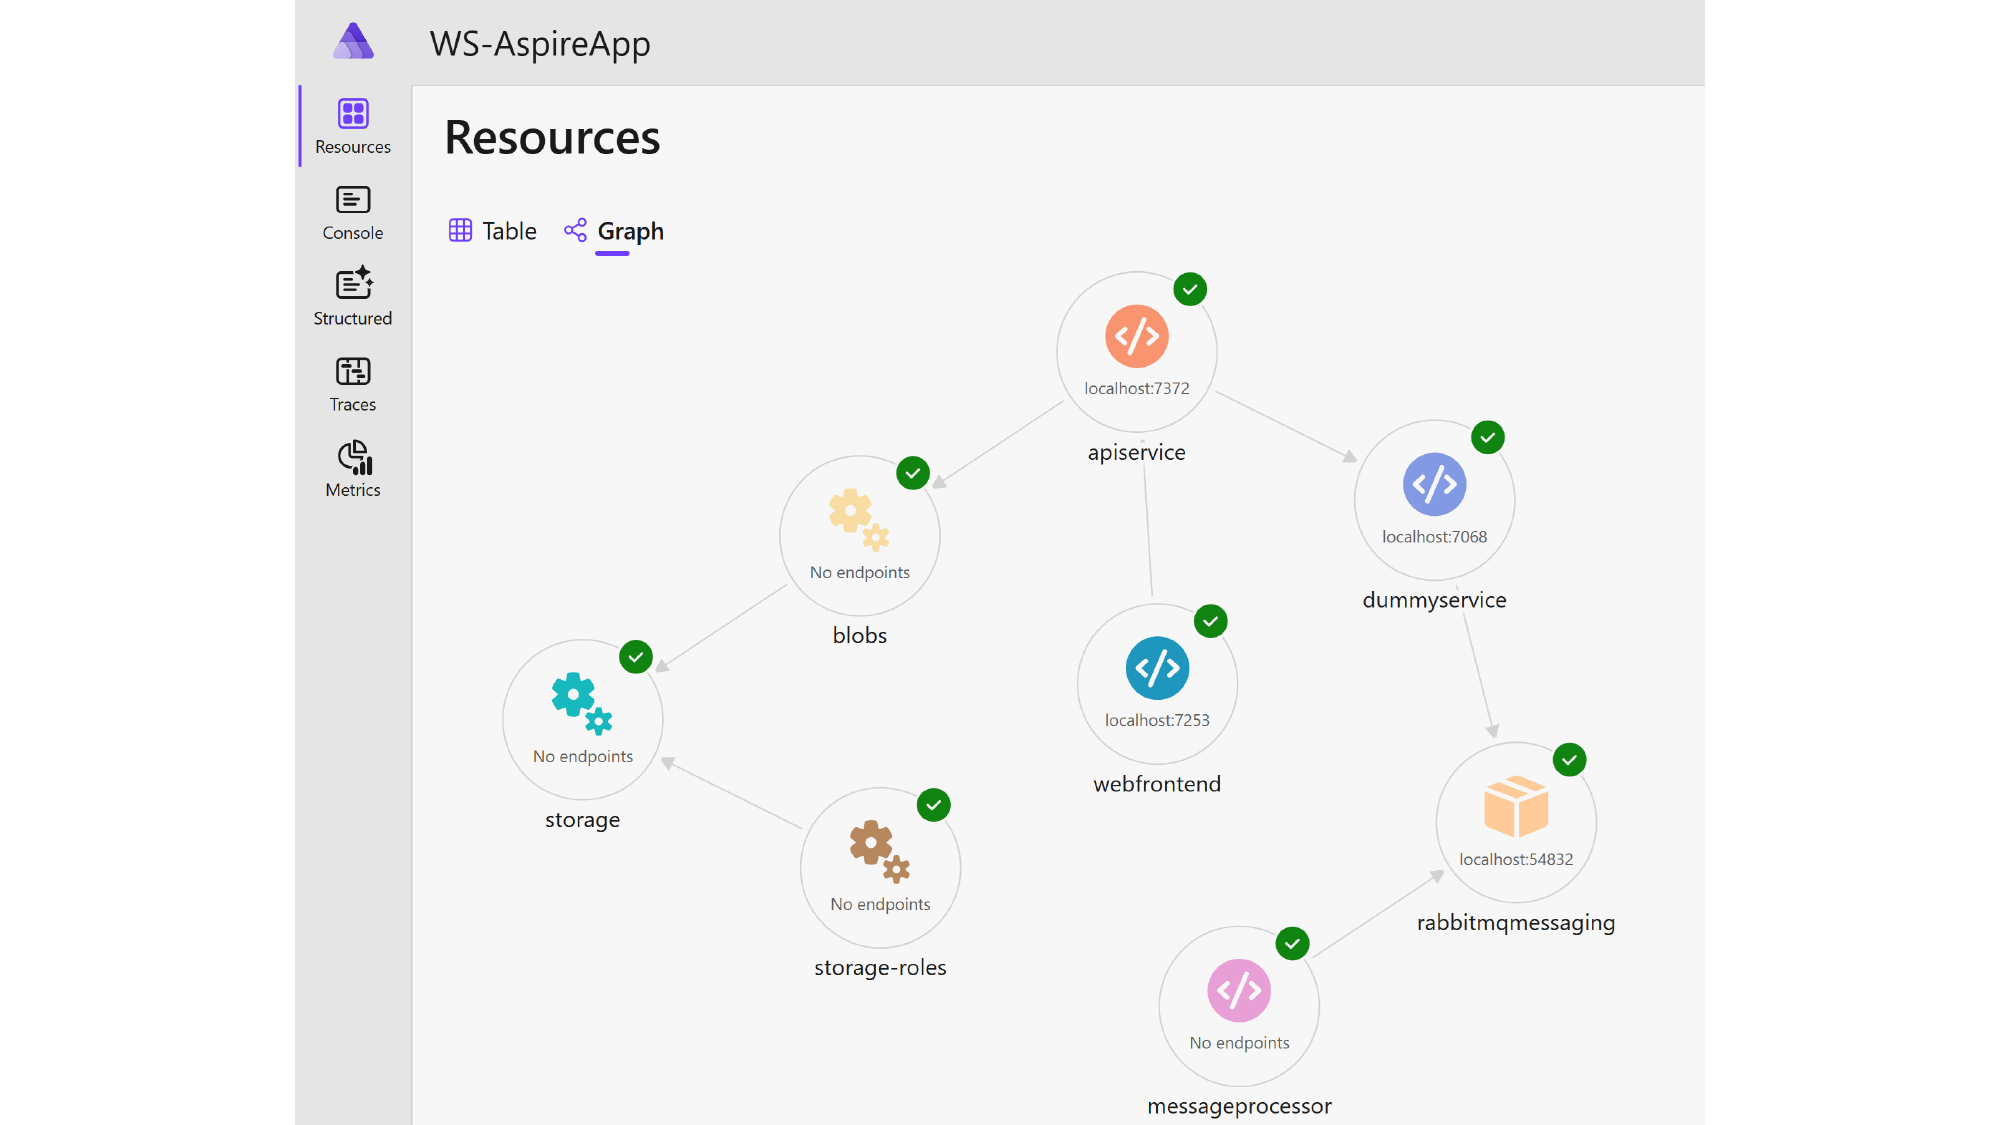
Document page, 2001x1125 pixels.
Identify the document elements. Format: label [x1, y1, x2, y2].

picture [294, 0, 1706, 1125]
